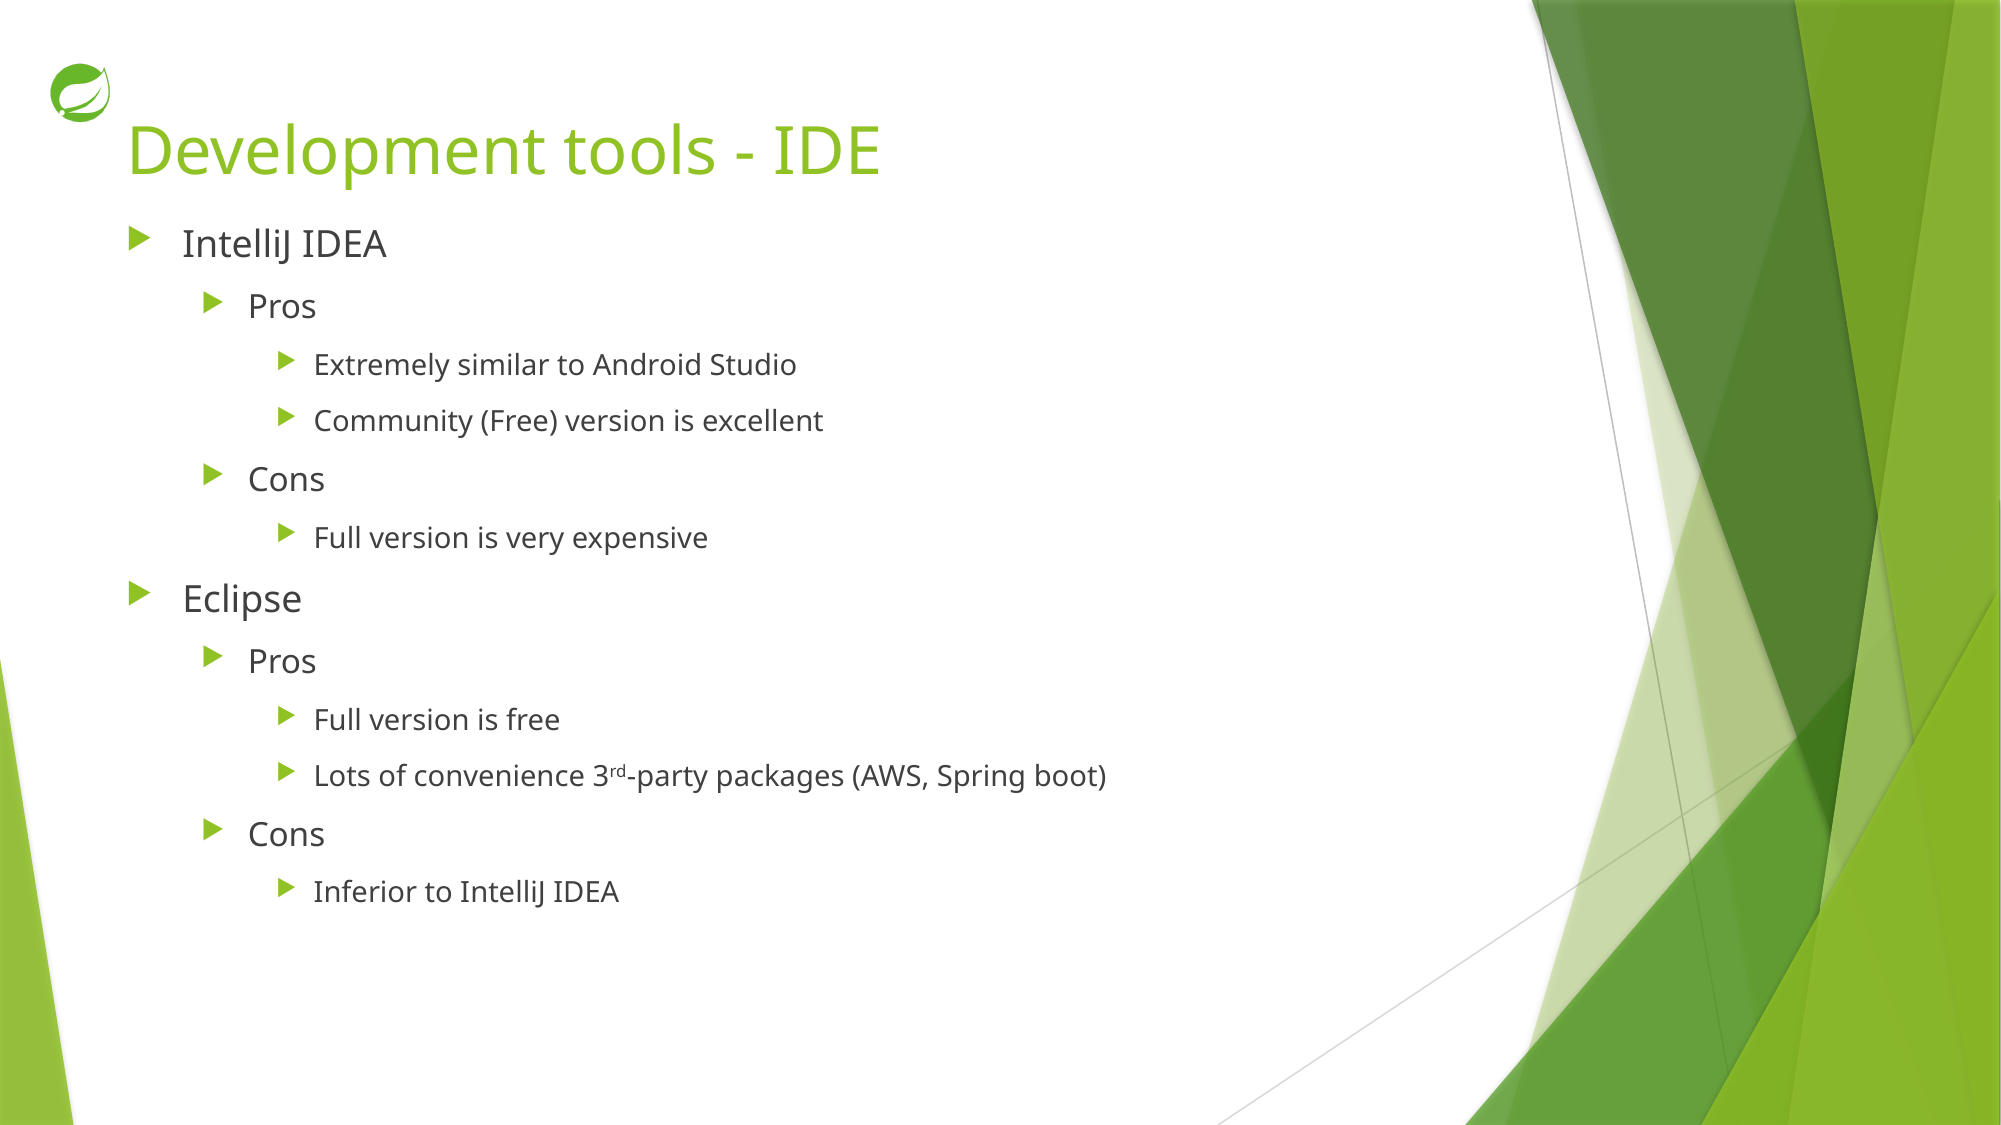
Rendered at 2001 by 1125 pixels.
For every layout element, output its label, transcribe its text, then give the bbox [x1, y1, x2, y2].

picture [48, 61, 112, 126]
title Development tools - IDE [111, 99, 1522, 196]
list IntelliJ IDEA Pros Extremely similar to Android Studio Community (Free) version is excellent Cons Full version is very expensive Eclipse Pros Full version is free Lots of convenience 3rd-party packages (AWS, Spring boot) Cons Inferior to IntelliJ IDEA [111, 212, 1522, 991]
